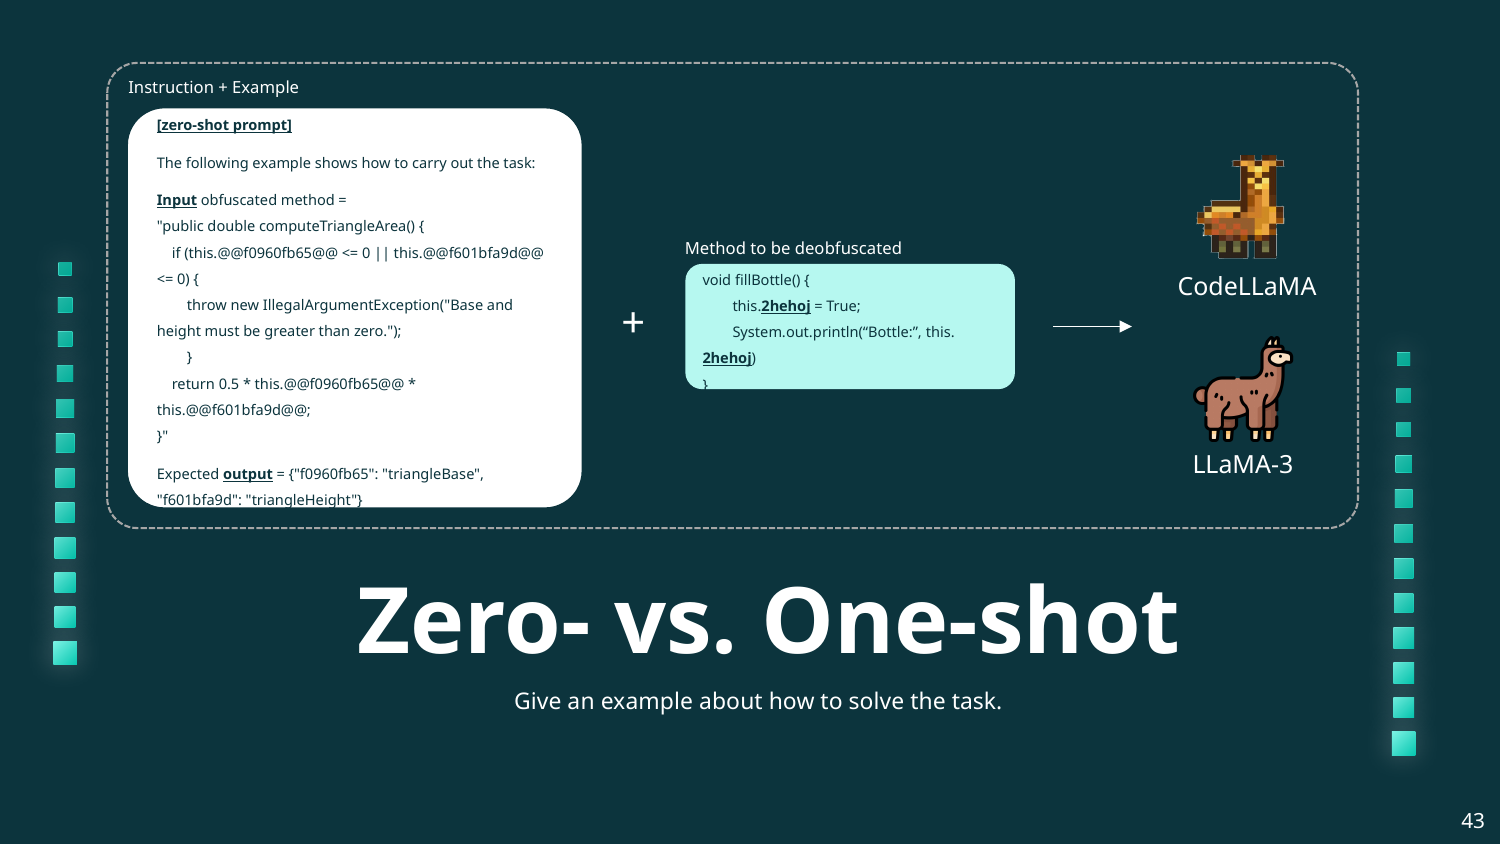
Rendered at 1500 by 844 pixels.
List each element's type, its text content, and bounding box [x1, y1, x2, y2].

text_box [105, 60, 1361, 531]
text_box 43 [1408, 789, 1500, 844]
text_box Instruction + Example [113, 53, 366, 70]
picture [1189, 336, 1296, 443]
text_box Zero- vs. One-shot [137, 547, 1402, 642]
text_box Give an example about how to solve the task. [431, 666, 1086, 735]
picture [1195, 155, 1286, 260]
